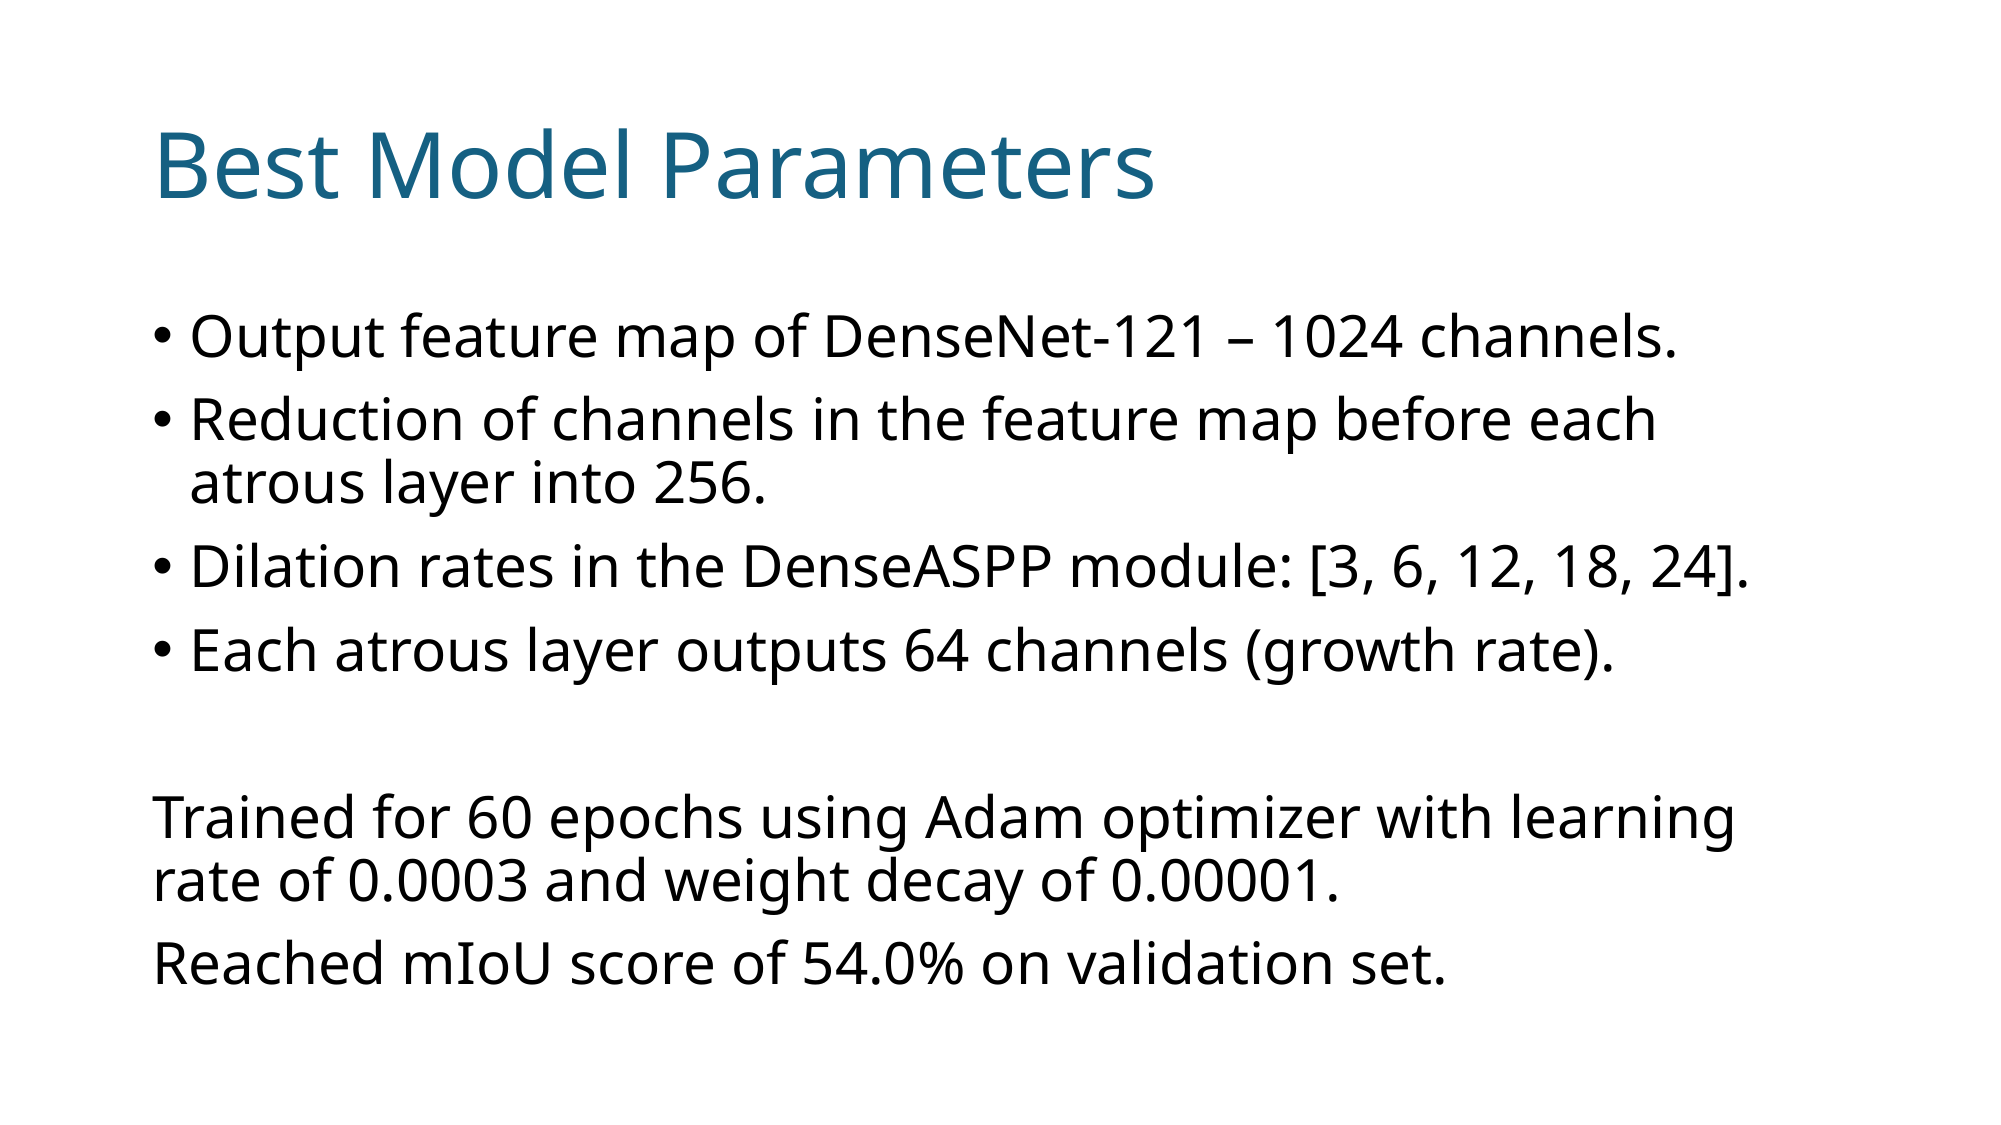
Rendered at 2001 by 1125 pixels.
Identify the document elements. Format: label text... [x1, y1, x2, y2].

title Best Model Parameters [137, 59, 1863, 278]
list Output feature map of DenseNet-121 – 1024 channels. Reduction of channels in the feature map before each atrous layer into 256. Dilation rates in the DenseASPP module: [3, 6, 12, 18, 24]. Each atrous layer outputs 64 channels (growth rate). Trained for 60 epochs using Adam optimizer with learning rate of 0.0003 and weight decay of 0.00001. Reached mIoU score of 54.0% on validation set. [137, 299, 1863, 1014]
